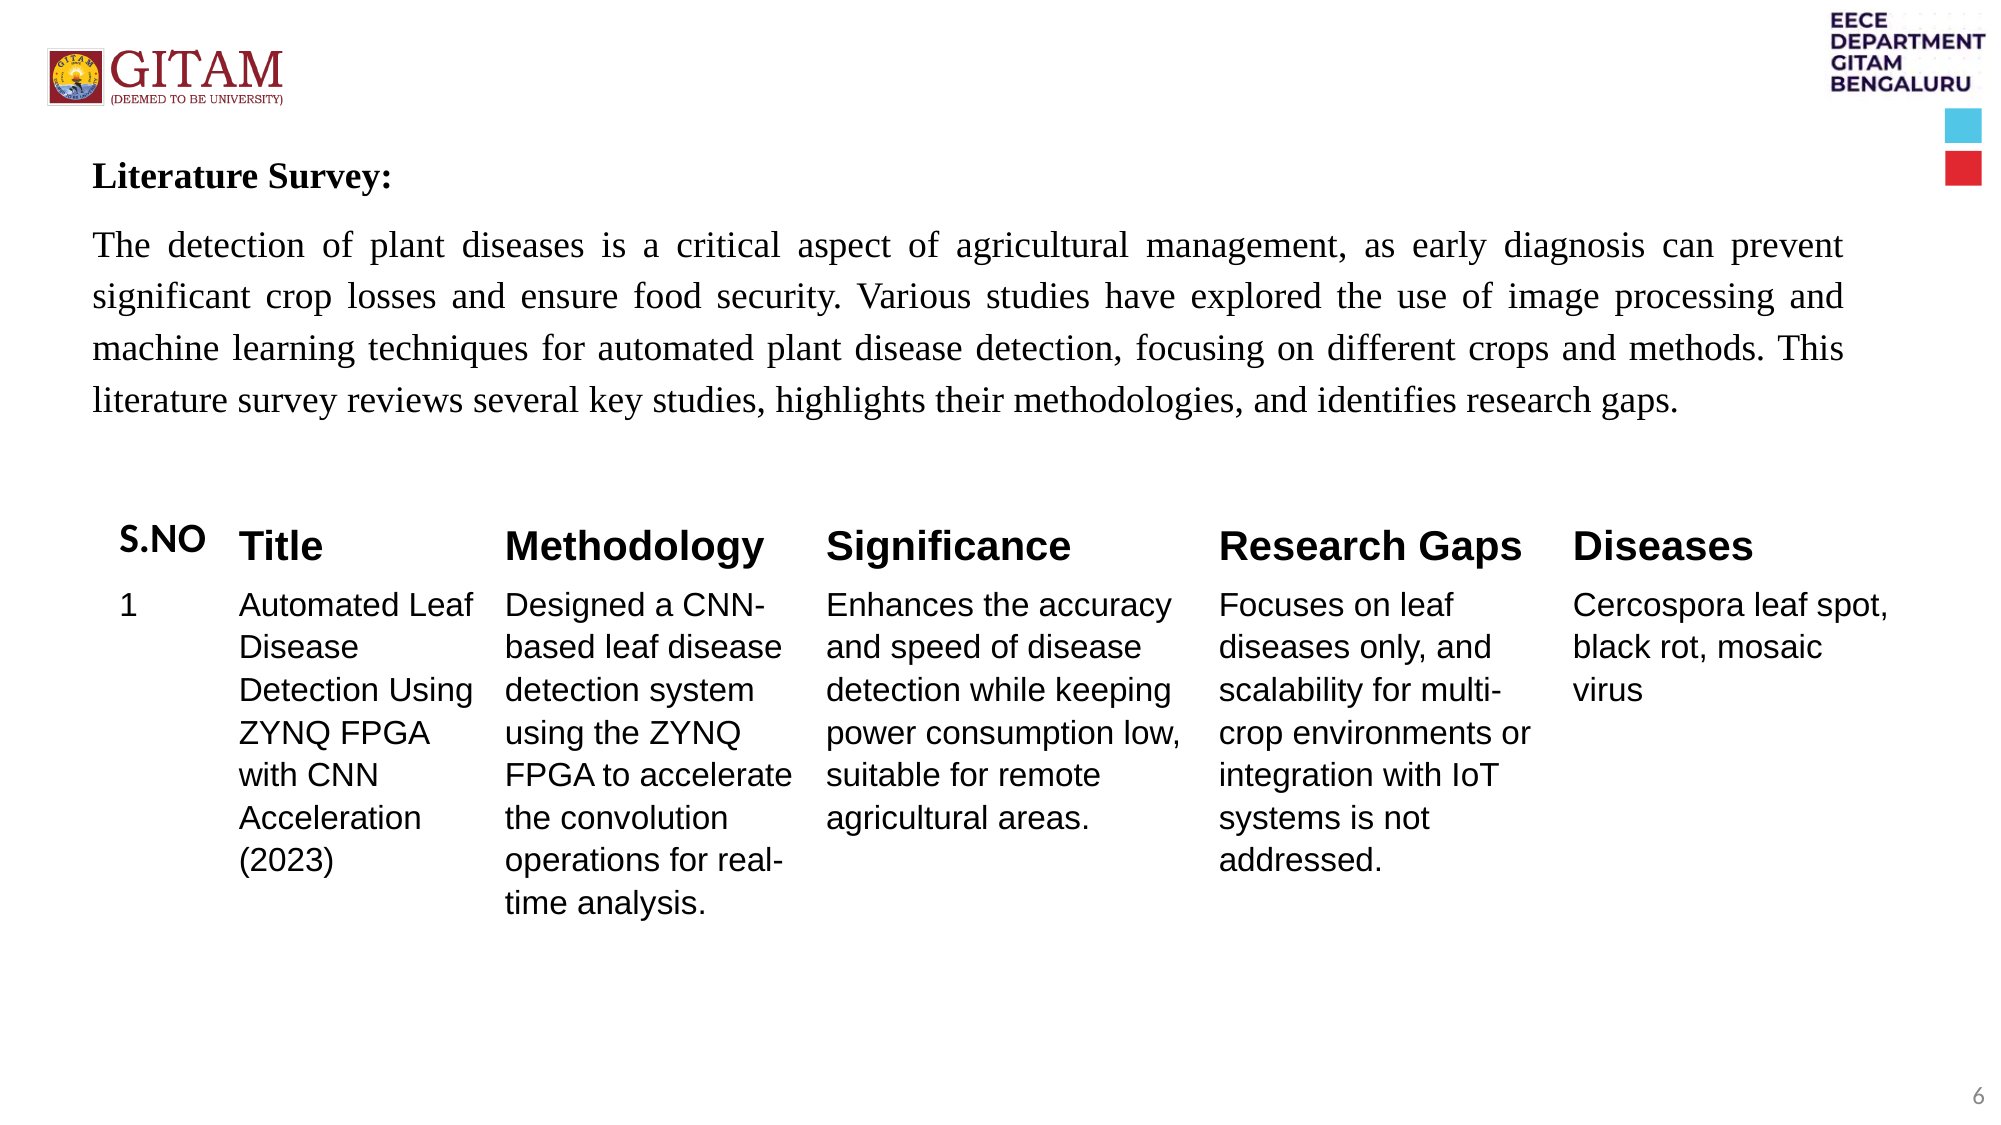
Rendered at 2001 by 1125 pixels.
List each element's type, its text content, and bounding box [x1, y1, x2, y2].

table_cell Focuses on leaf diseases only, and scalability for multi-crop environments or integration with IoT systems is not addressed. [1208, 581, 1562, 968]
table_header Title [228, 515, 494, 581]
table_header Significance [815, 515, 1208, 581]
table_header Diseases [1562, 515, 1909, 581]
table_cell 1 [108, 581, 228, 968]
table_cell Designed a CNN-based leaf disease detection system using the ZYNQ FPGA to accelerate the convolution operations for real-time analysis. [494, 581, 815, 968]
table_cell Cercospora leaf spot, black rot, mosaic virus [1562, 581, 1909, 968]
slide_number 6 [1550, 1065, 2000, 1125]
table_header Research Gaps [1208, 515, 1562, 581]
table_cell Enhances the accuracy and speed of disease detection while keeping power consumption low, suitable for remote agricultural areas. [815, 581, 1208, 968]
picture [1824, 1, 2000, 101]
table_header S.NO [108, 515, 228, 581]
table_cell Automated Leaf Disease Detection Using ZYNQ FPGA with CNN Acceleration (2023) [228, 581, 494, 968]
text_box Literature Survey: The detection of plant diseases is a critical aspect of agricultural management, as early diagnosis can prevent significant crop losses and ensure food security. Various studies have explored the use of image processing and machine learning techniques for automated plant disease detection, focusing on different crops and methods. This literature survey reviews several key studies, highlights their methodologies, and identifies research gaps. [77, 137, 1862, 479]
picture [43, 42, 290, 112]
table_header Methodology [494, 515, 815, 581]
